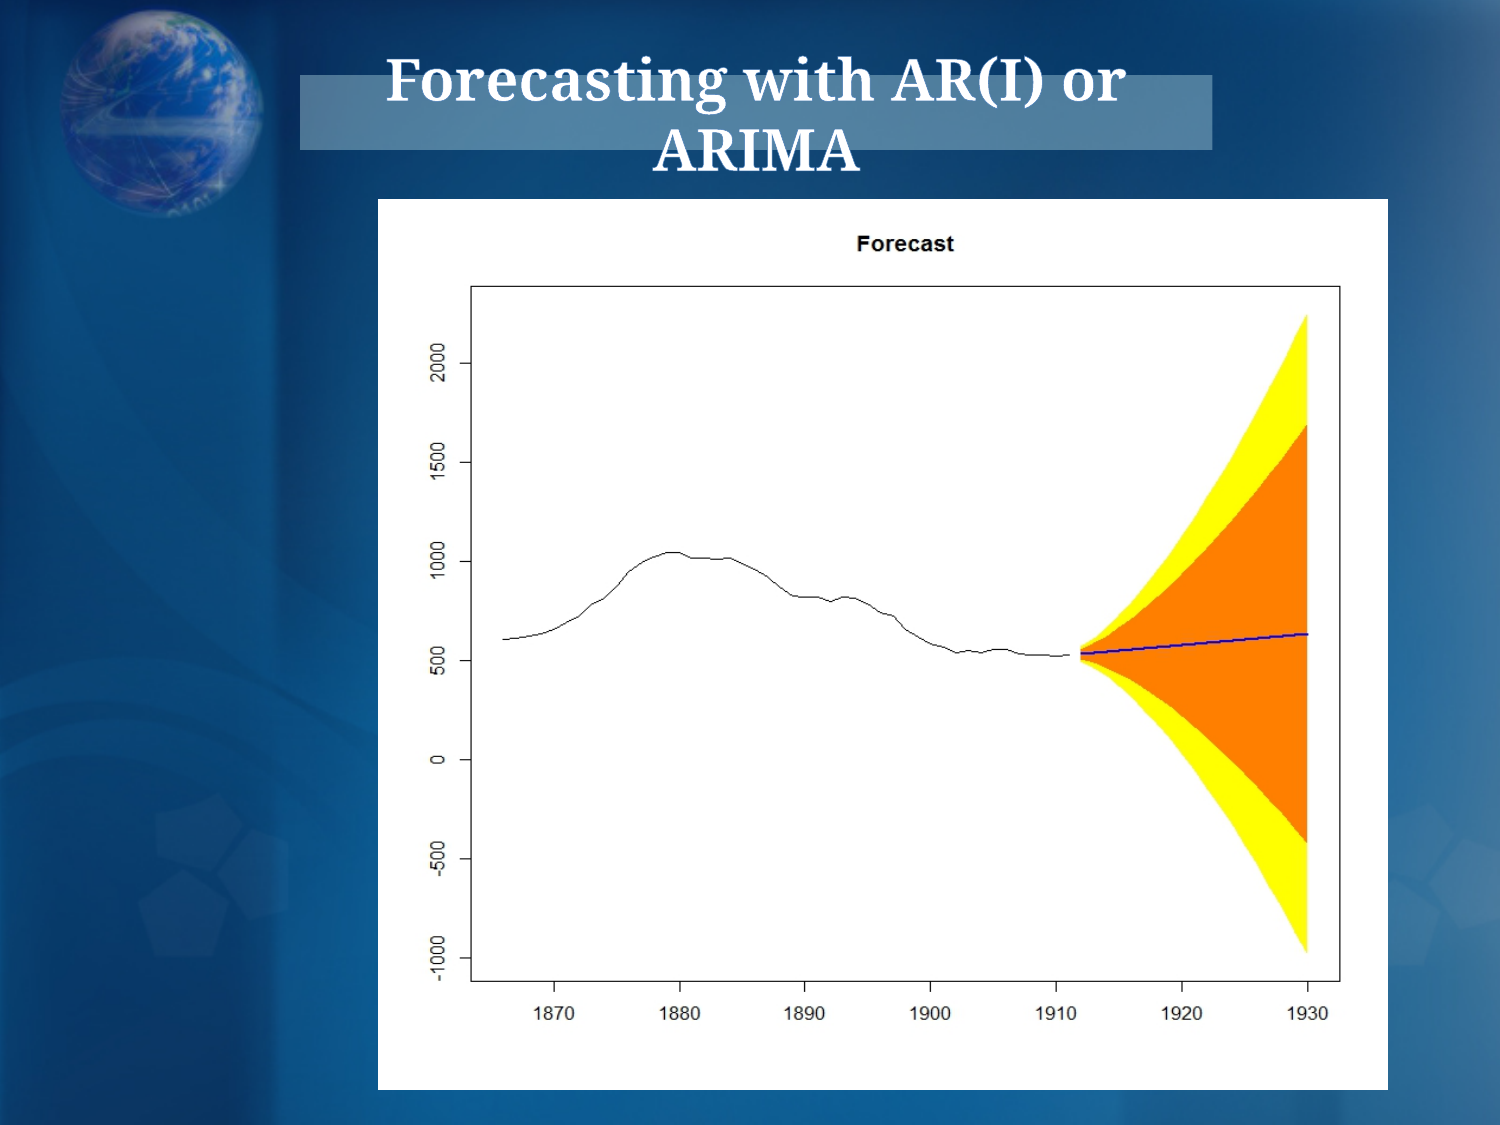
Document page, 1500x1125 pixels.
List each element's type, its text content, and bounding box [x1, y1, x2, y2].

picture [0, 0, 1500, 1125]
title Forecasting with AR(I) or ARIMA [300, 75, 1213, 150]
